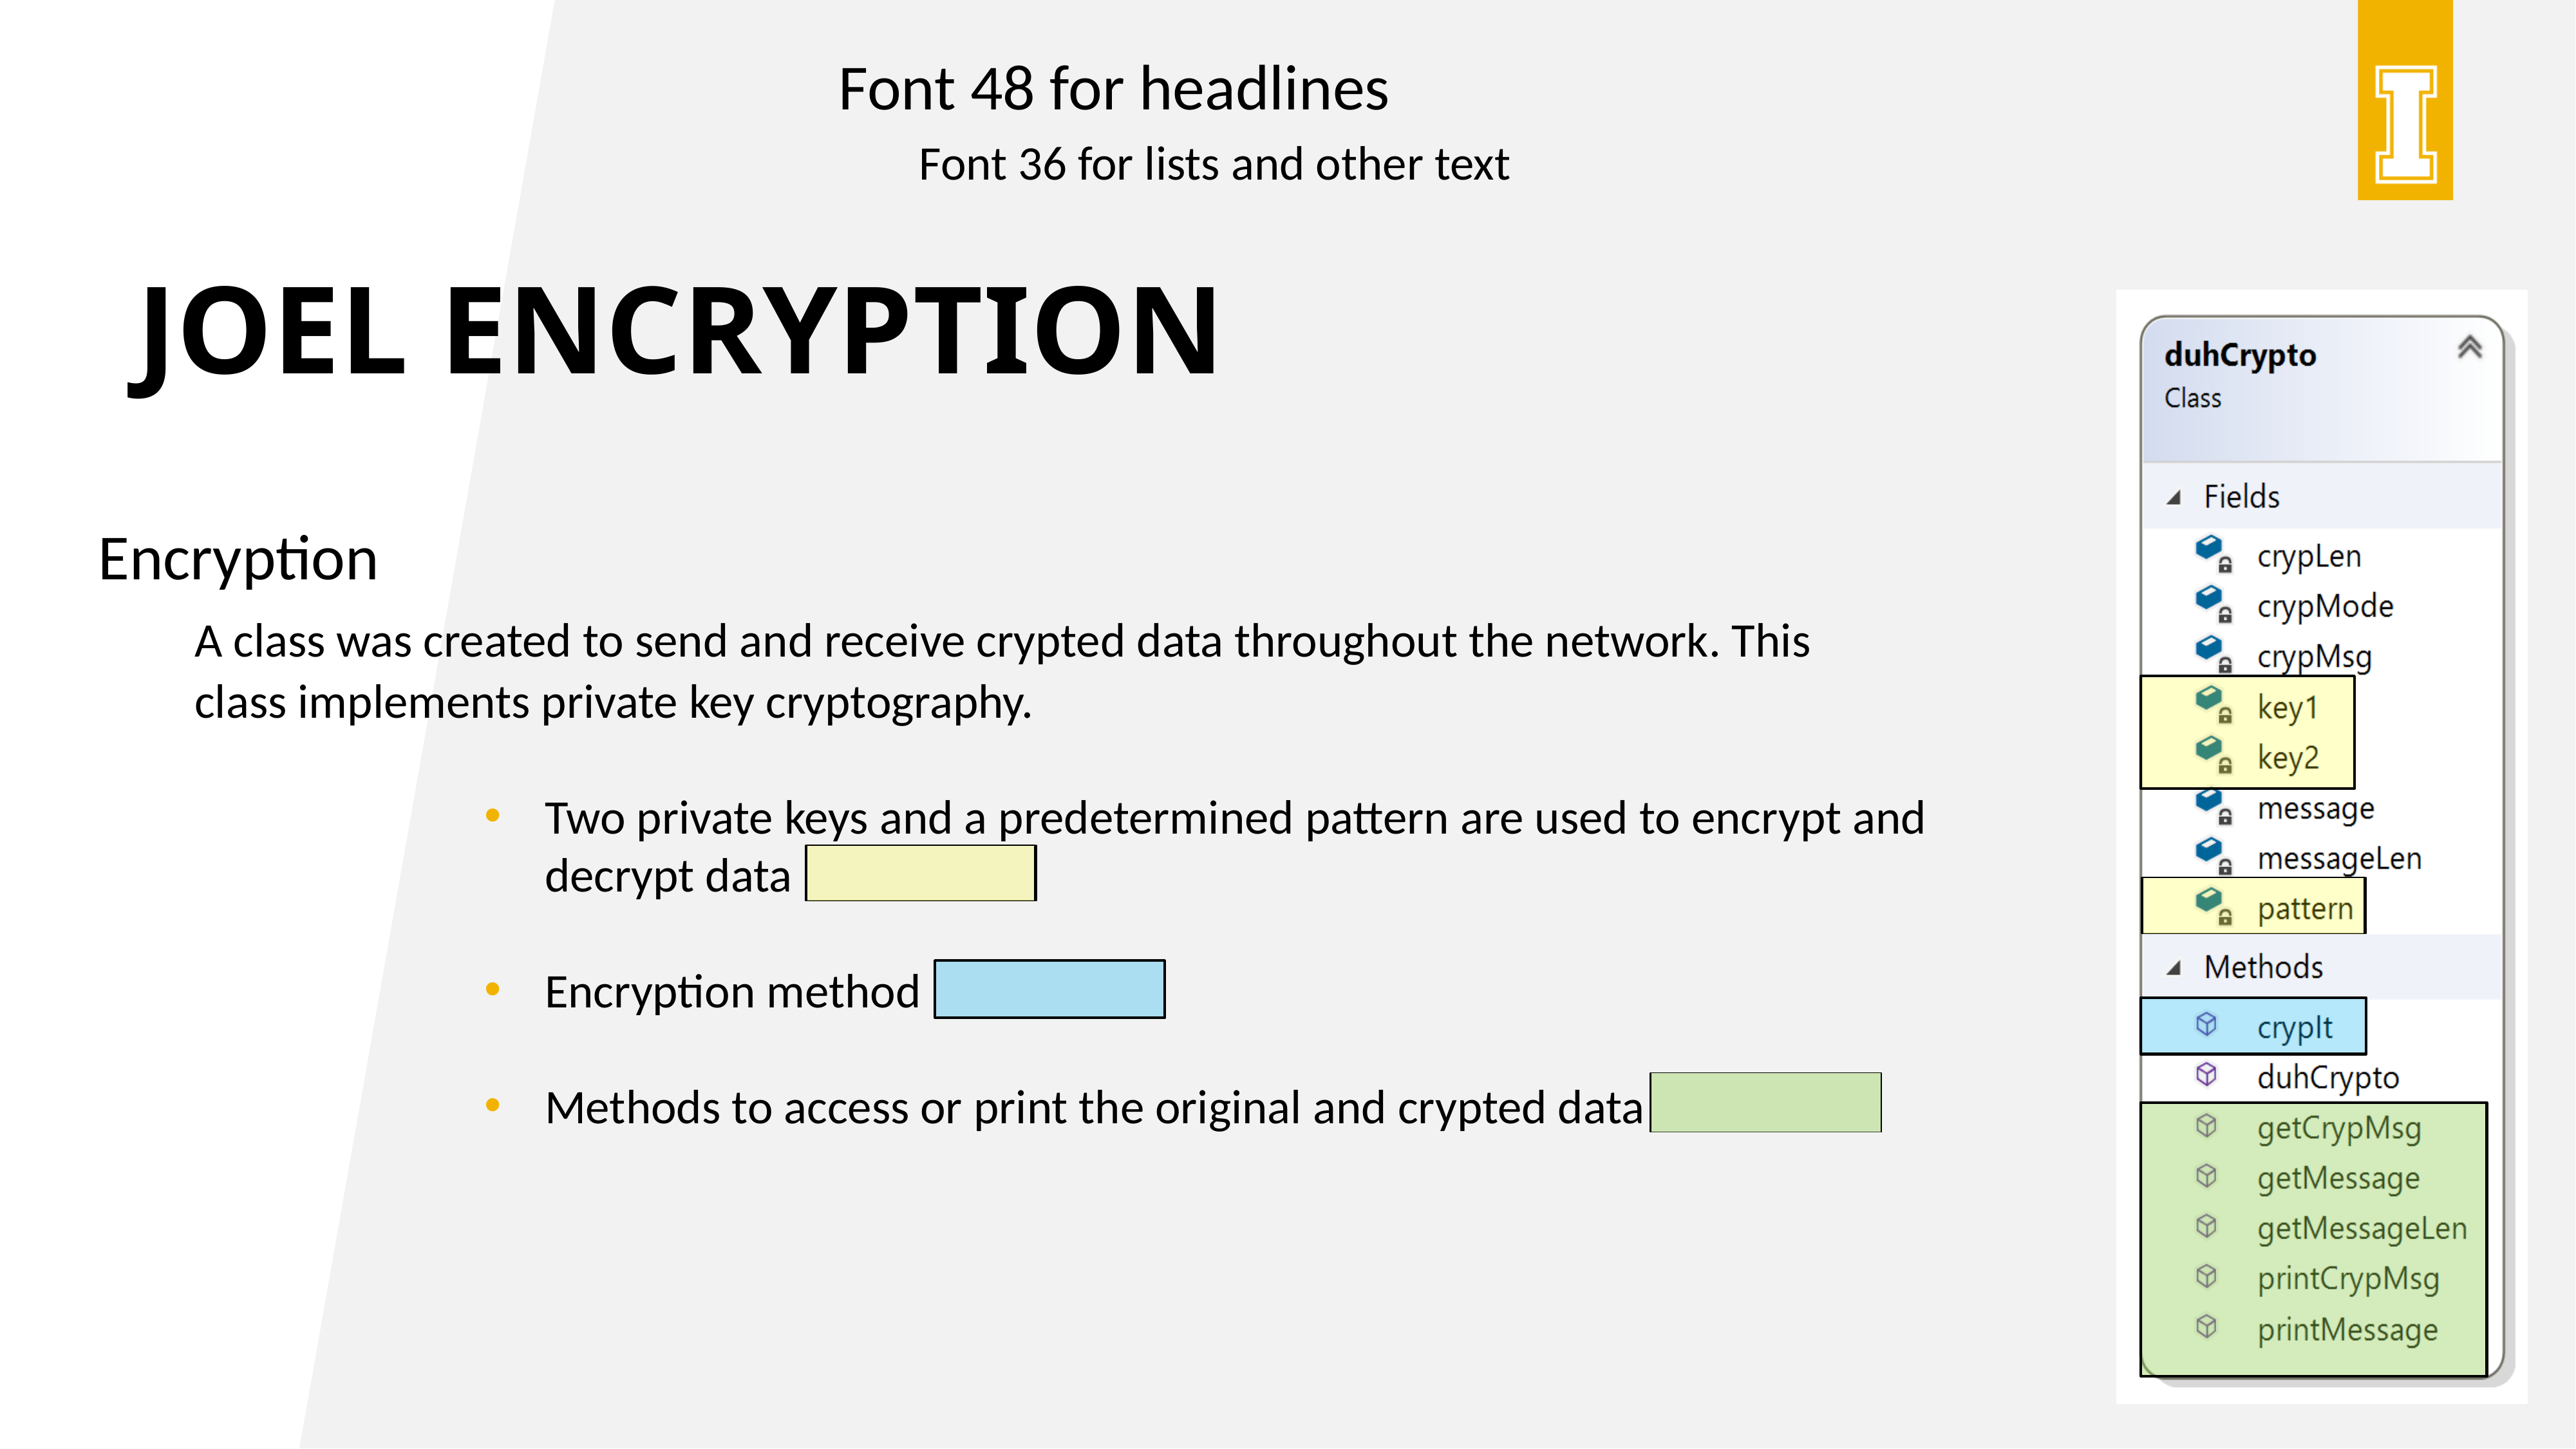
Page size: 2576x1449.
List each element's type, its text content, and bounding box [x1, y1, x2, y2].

picture [1650, 1072, 1882, 1132]
picture [933, 958, 1166, 1019]
text_box Font 48 for headlines [829, 40, 1731, 127]
text_box Font 36 for lists and other text [909, 127, 1811, 195]
text_box Encryption A class was created to send and receive crypted data throughout the network. This class implements private key cryptography. Two private keys and a predetermined pattern are used to encrypt and decrypt data Encryption method Methods to access or print the original and crypted data [88, 510, 2069, 1370]
title Joel Encryption [136, 270, 2358, 399]
picture [804, 845, 1037, 902]
picture [2116, 289, 2528, 1404]
